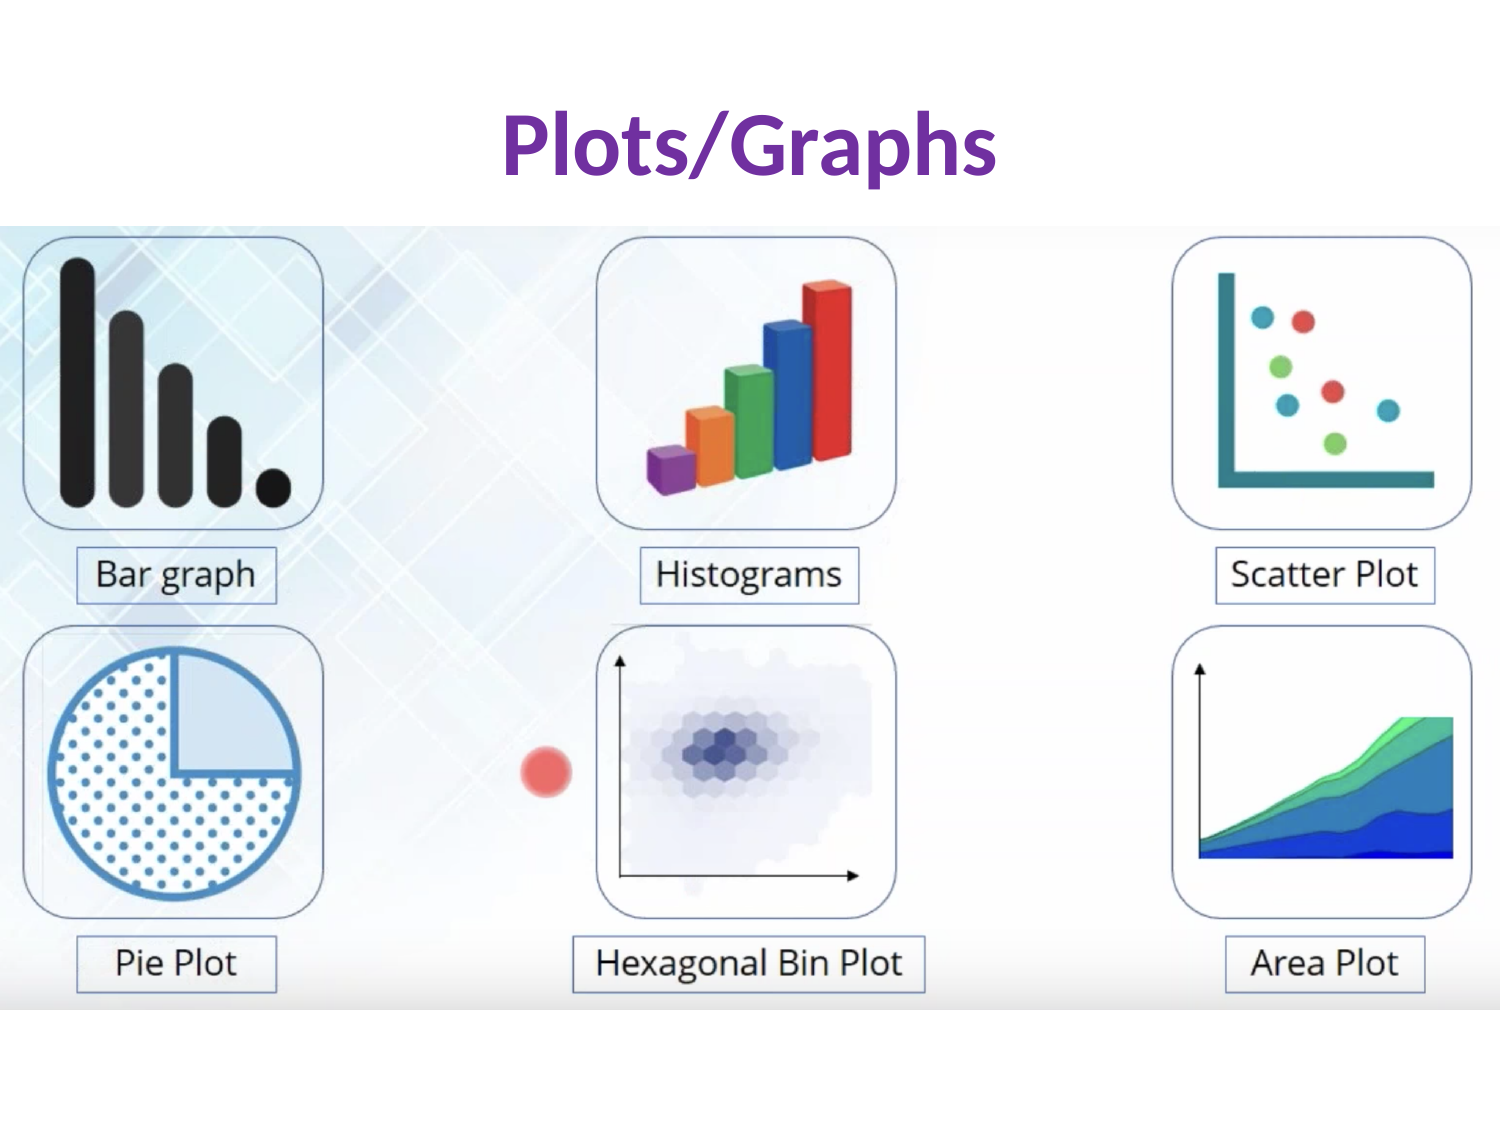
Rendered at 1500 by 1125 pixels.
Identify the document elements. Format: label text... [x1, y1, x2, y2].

title Plots/Graphs [75, 45, 1425, 224]
picture [0, 226, 1500, 1010]
